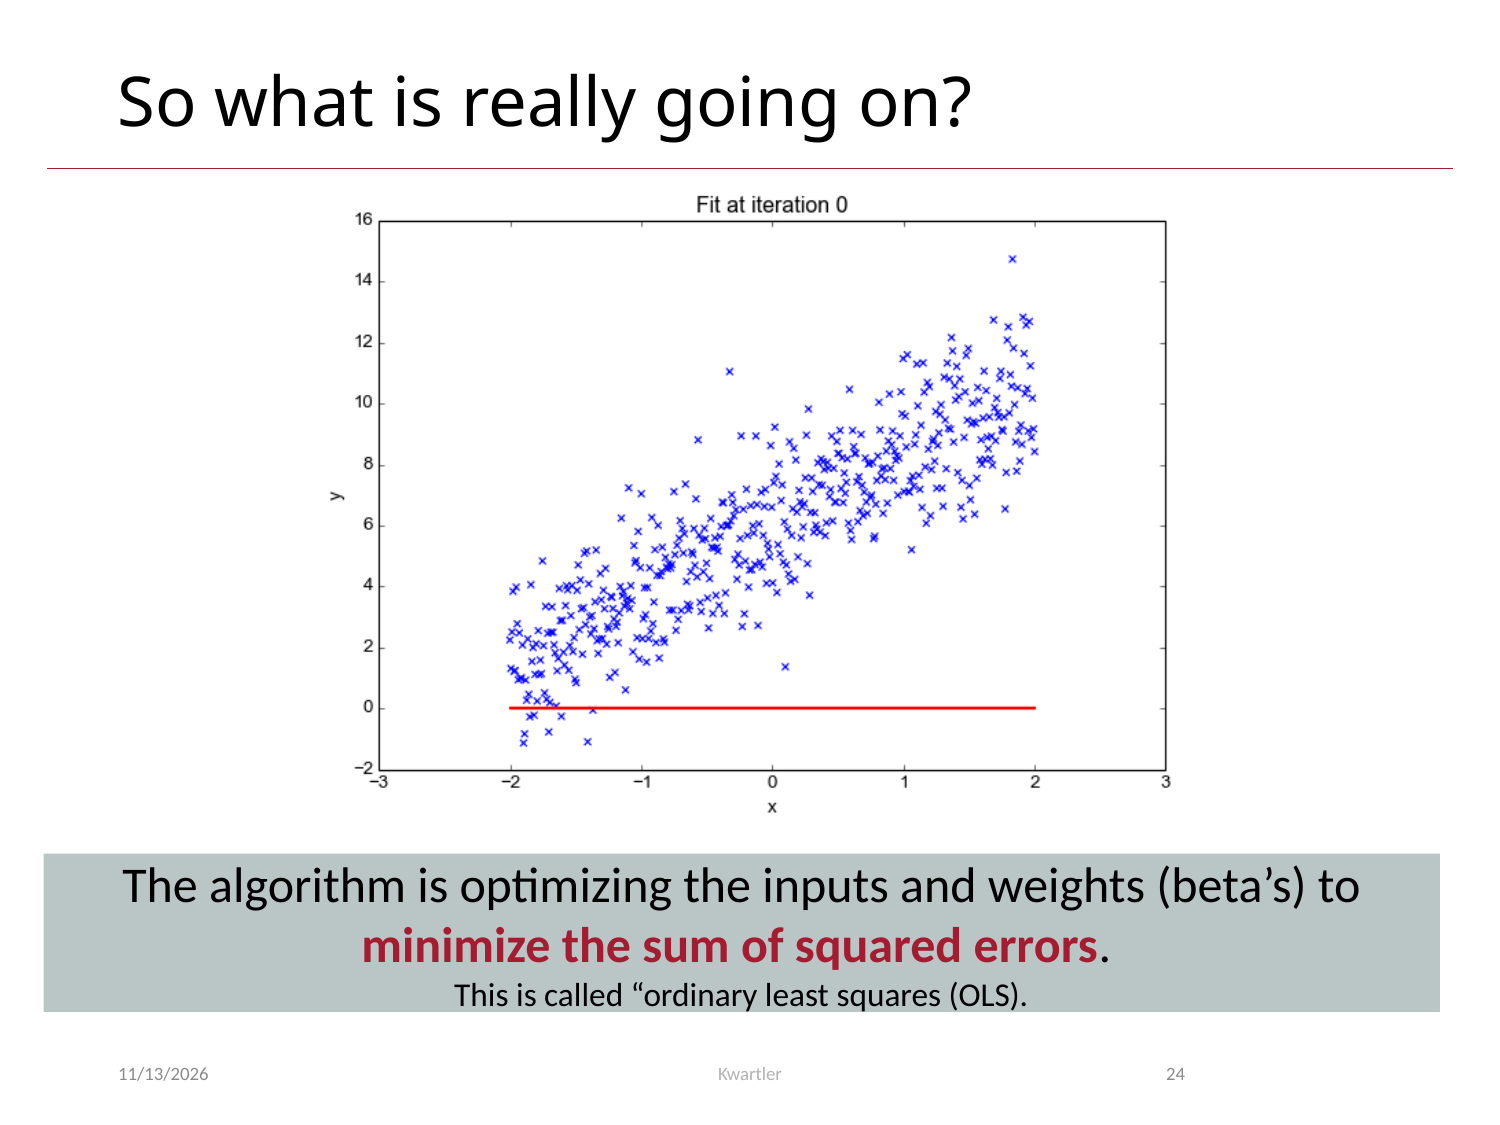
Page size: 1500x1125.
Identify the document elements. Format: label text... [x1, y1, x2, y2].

slide_number 24 [1059, 1042, 1200, 1103]
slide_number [103, 1042, 441, 1103]
title So what is really going on? [103, 59, 1397, 157]
picture [310, 177, 1190, 837]
footer Kwartler [496, 1042, 1004, 1103]
text_box The algorithm is optimizing the inputs and weights (beta’s) to minimize the sum of squared errors. This is called “ordinary least squares (OLS). [43, 853, 1441, 1013]
